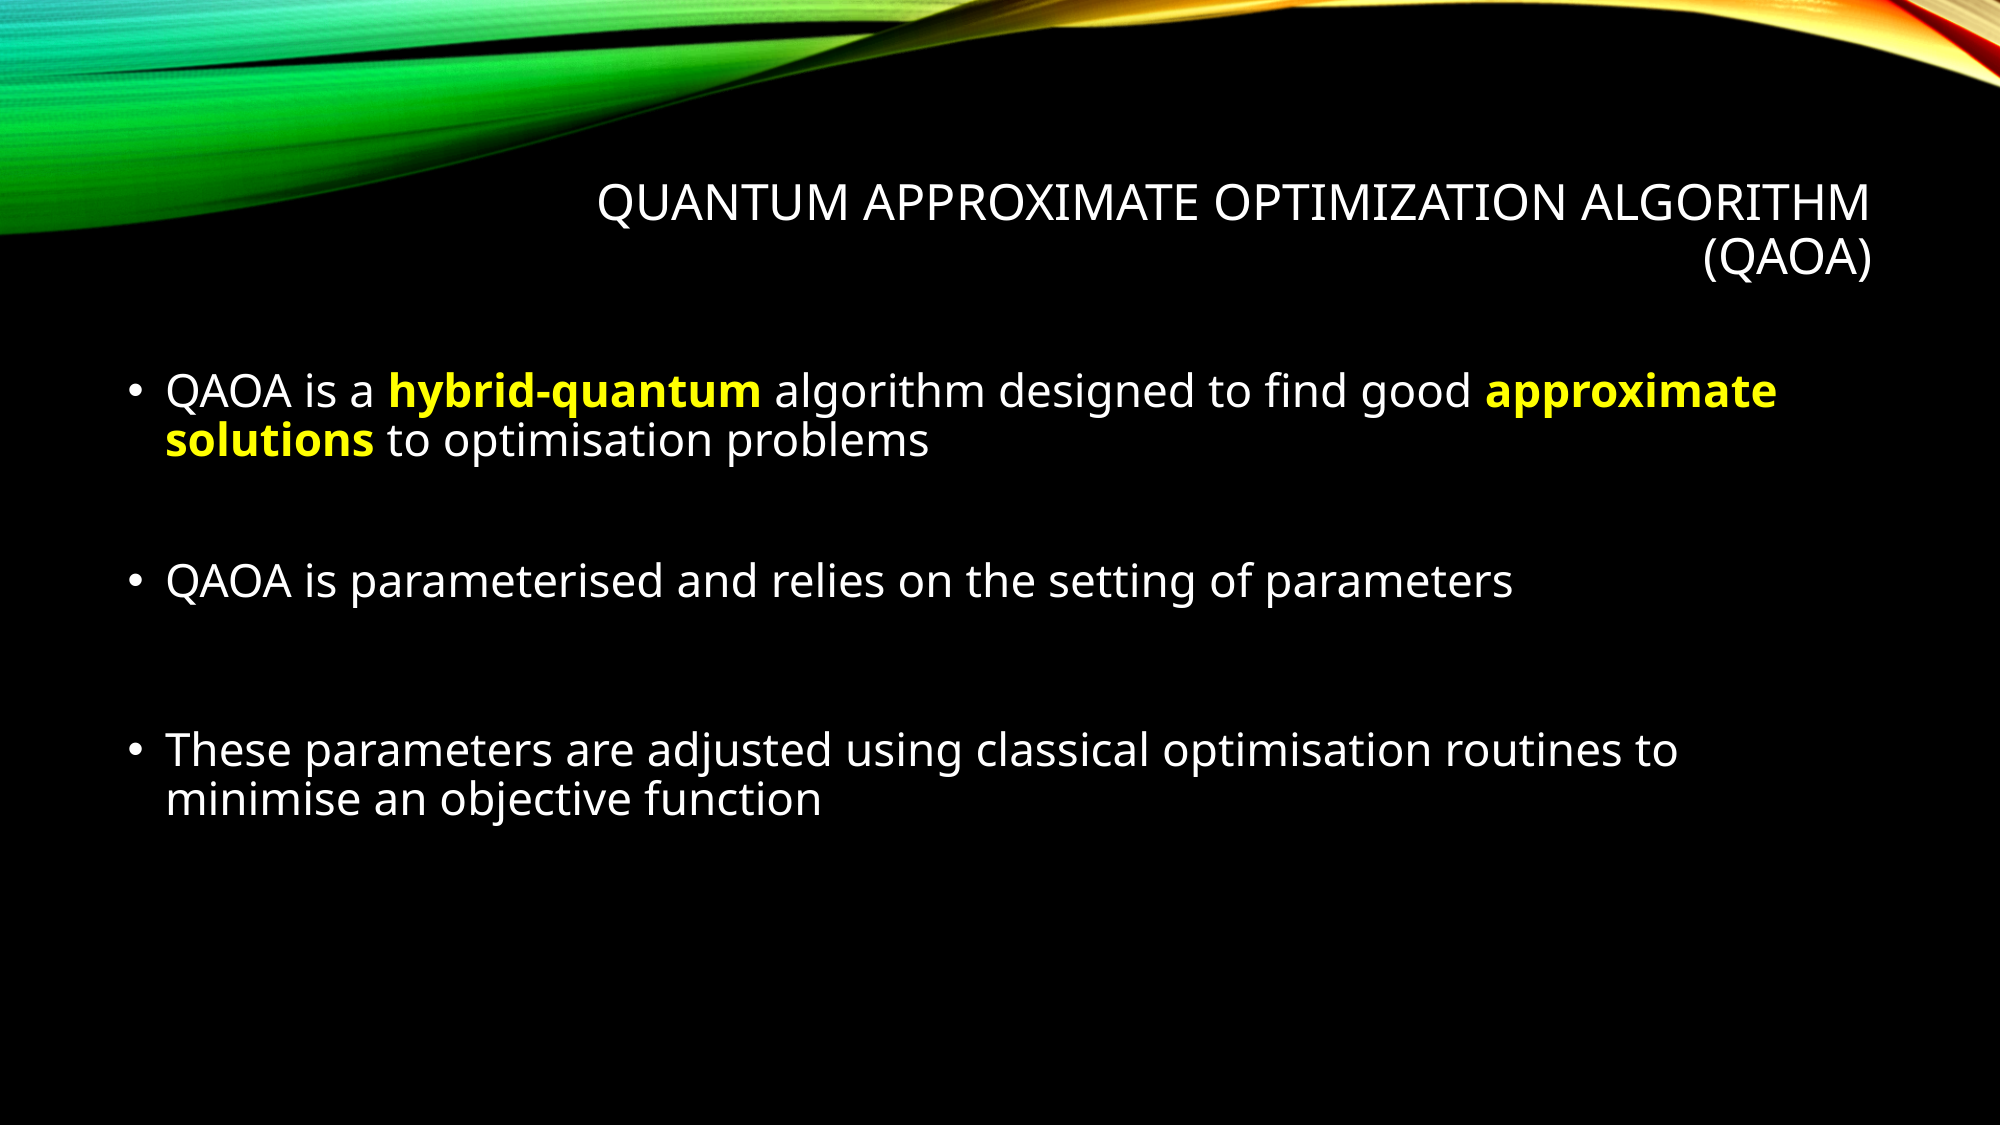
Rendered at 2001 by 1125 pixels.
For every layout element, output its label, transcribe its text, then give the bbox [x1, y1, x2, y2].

title Quantum Approximate Optimization Algorithm (QAOA) [474, 125, 1888, 338]
picture [0, 0, 2000, 237]
